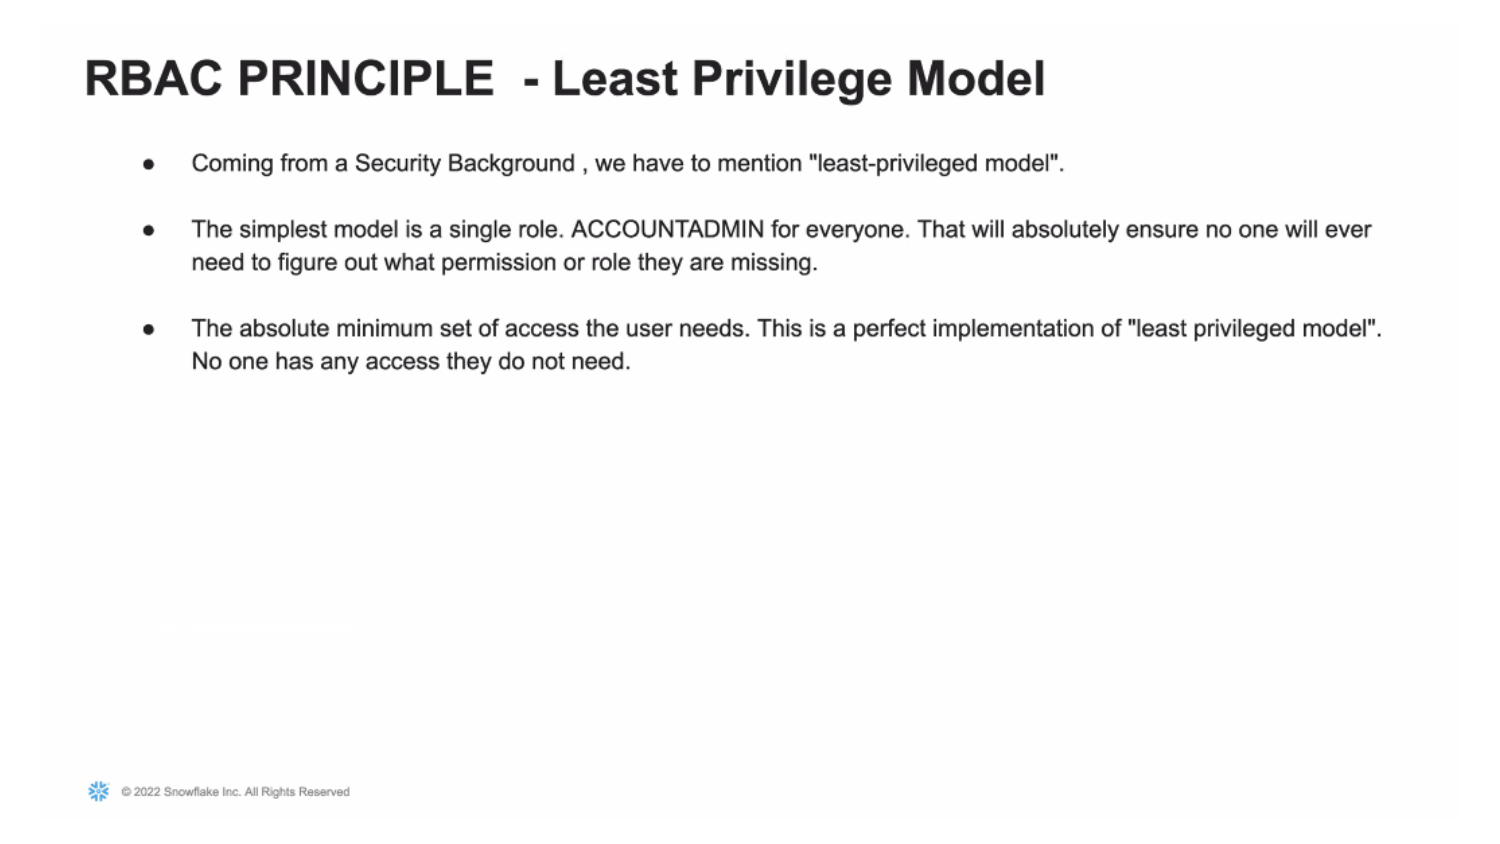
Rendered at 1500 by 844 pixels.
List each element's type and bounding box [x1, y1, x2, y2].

picture [40, 24, 1460, 819]
